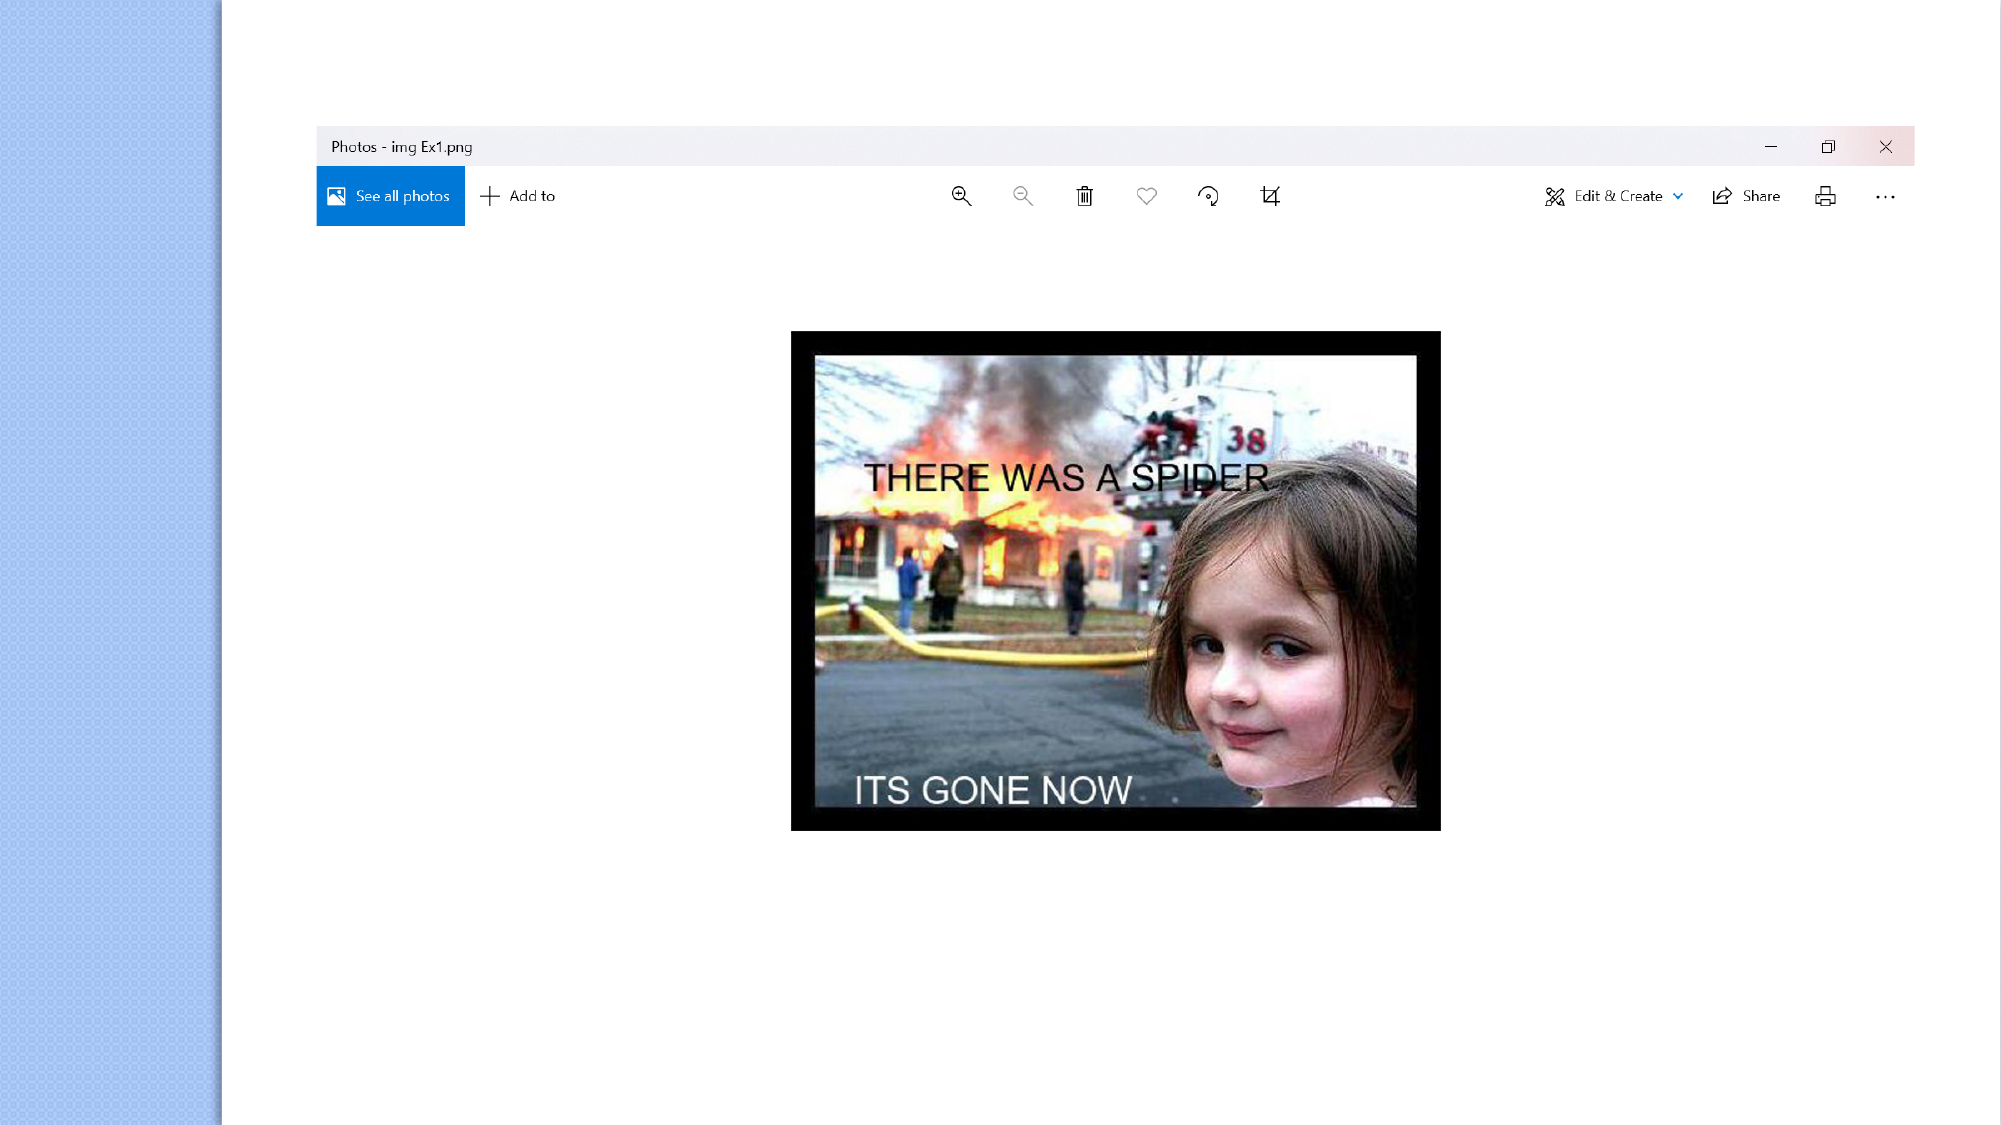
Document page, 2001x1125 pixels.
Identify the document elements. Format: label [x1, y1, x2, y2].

picture [316, 126, 1915, 936]
